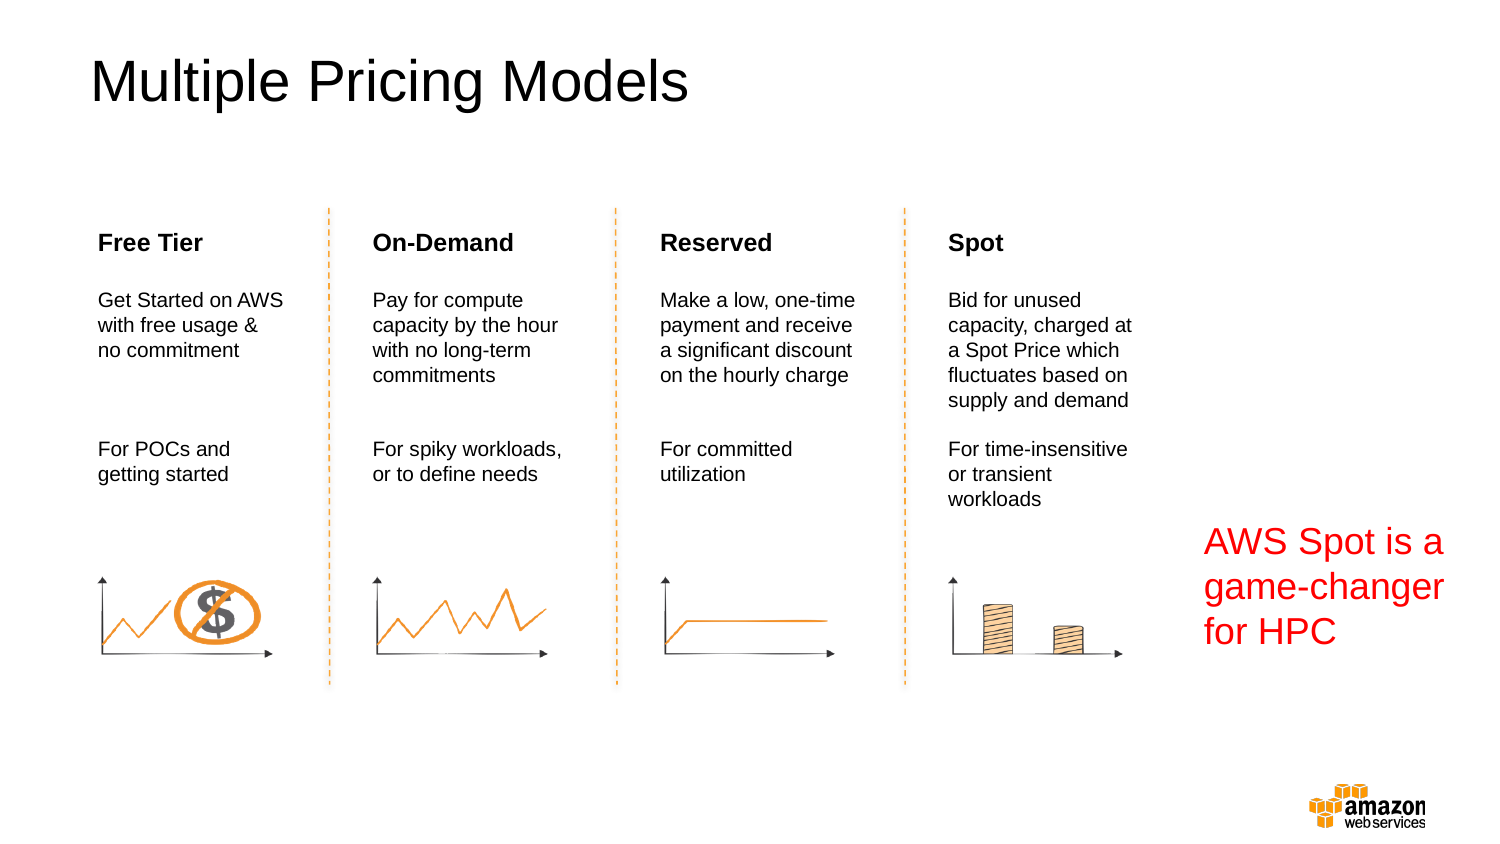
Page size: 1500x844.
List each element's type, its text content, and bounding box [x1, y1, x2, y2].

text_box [97, 196, 1145, 685]
text_box AWS Spot is a game-changer for HPC [1188, 510, 1460, 660]
title Multiple Pricing Models [75, 33, 1425, 123]
